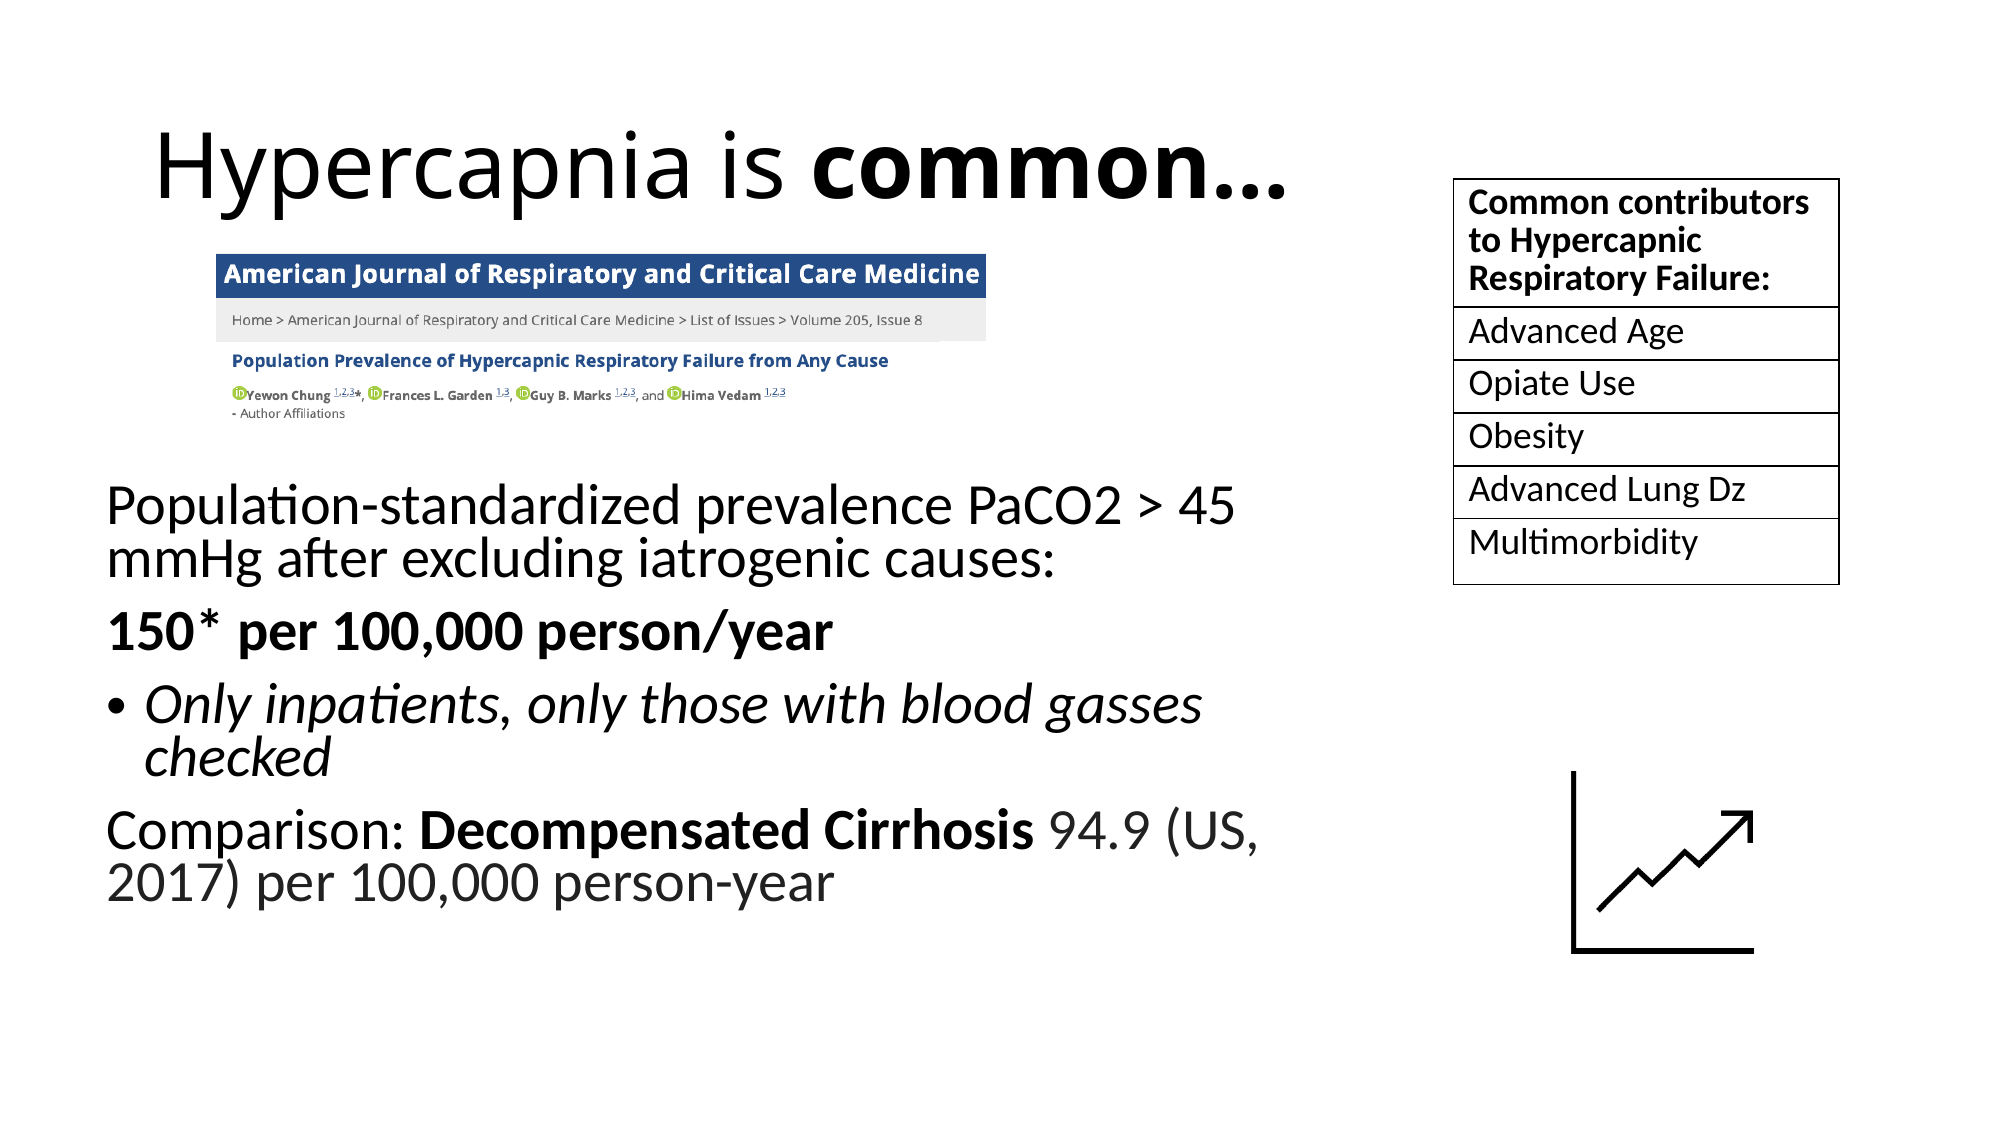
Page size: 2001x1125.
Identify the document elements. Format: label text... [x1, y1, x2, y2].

table_cell Advanced Age [1454, 308, 1838, 359]
picture [1533, 733, 1791, 991]
table_header Common contributors to Hypercapnic Respiratory Failure: [1454, 180, 1838, 306]
title Hypercapnia is common… [137, 59, 1863, 278]
table_cell Advanced Lung Dz [1454, 467, 1838, 518]
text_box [216, 253, 1021, 515]
table_cell Multimorbidity [1454, 519, 1838, 584]
text_box Population-standardized prevalence PaCO2 > 45 mmHg after excluding iatrogenic causes: 150* per 100,000 person/year Only inpatients, only those with blood gasses checked Comparison: Decompensated Cirrhosis 94.9 (US, 2017) per 100,000 person-year [91, 475, 1331, 1060]
table_cell Obesity [1454, 414, 1838, 465]
table_cell Opiate Use [1454, 361, 1838, 412]
